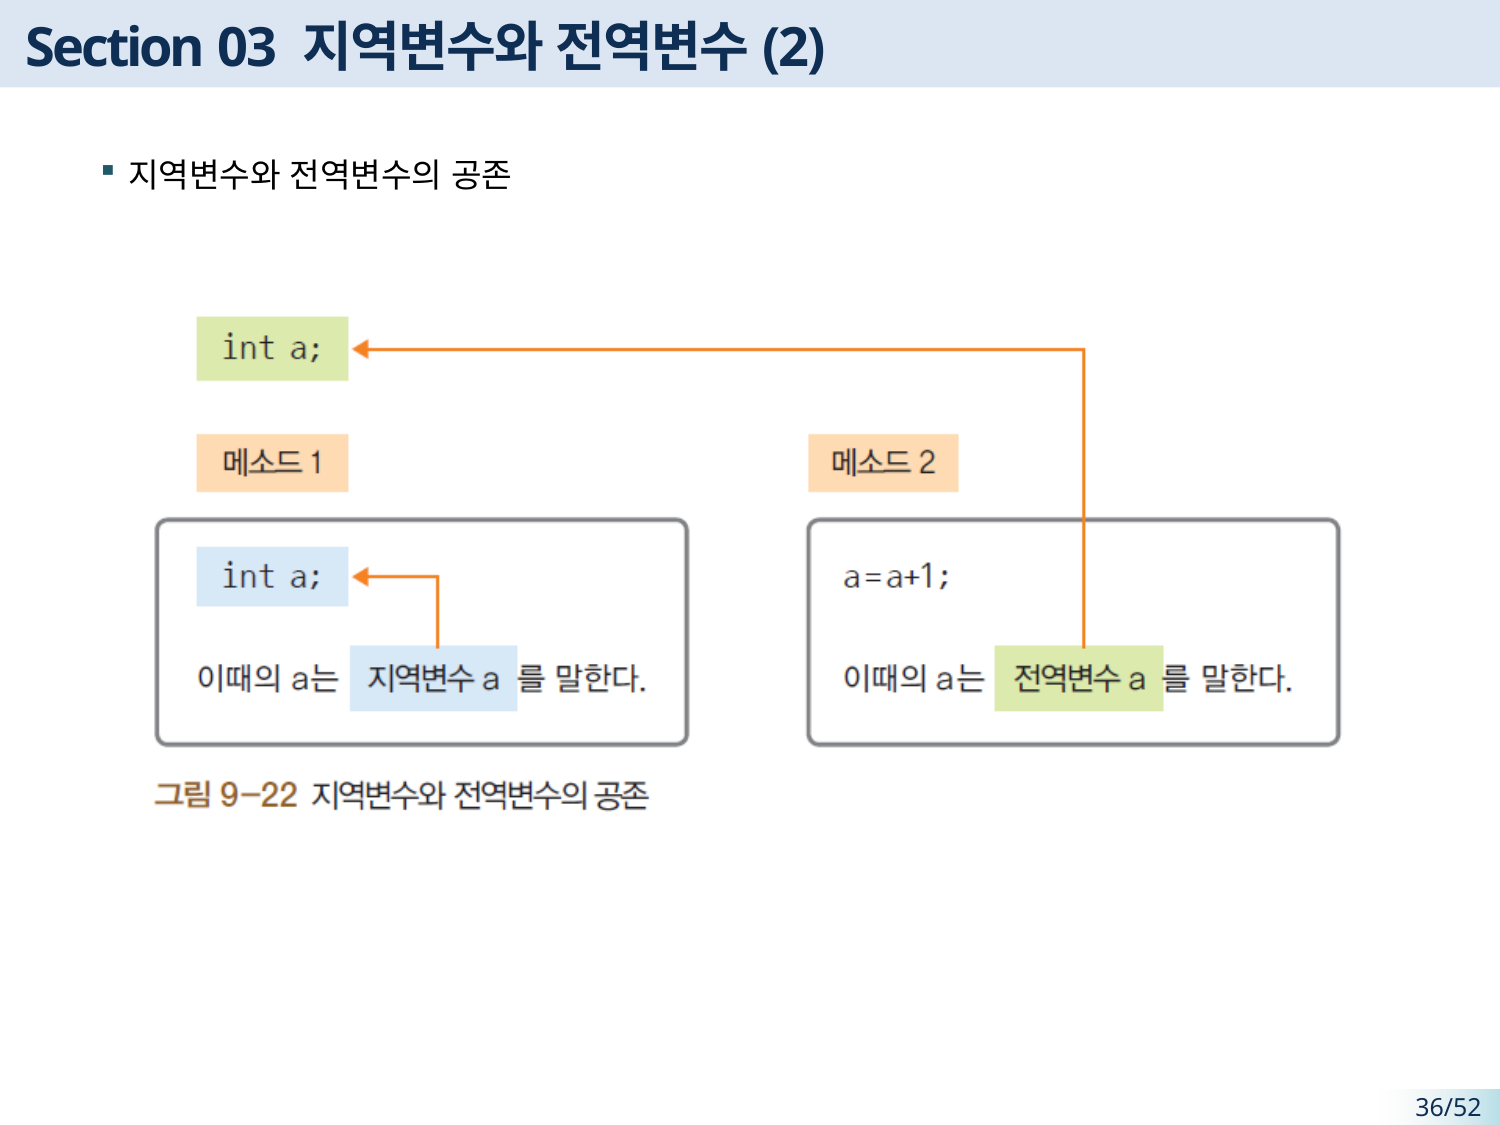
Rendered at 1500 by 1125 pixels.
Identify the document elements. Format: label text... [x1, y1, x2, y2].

list 지역변수와 전역변수의 공존 [10, 126, 1481, 1057]
title Section 03 지역변수와 전역변수(2) [10, 5, 1288, 84]
picture [150, 306, 1350, 819]
